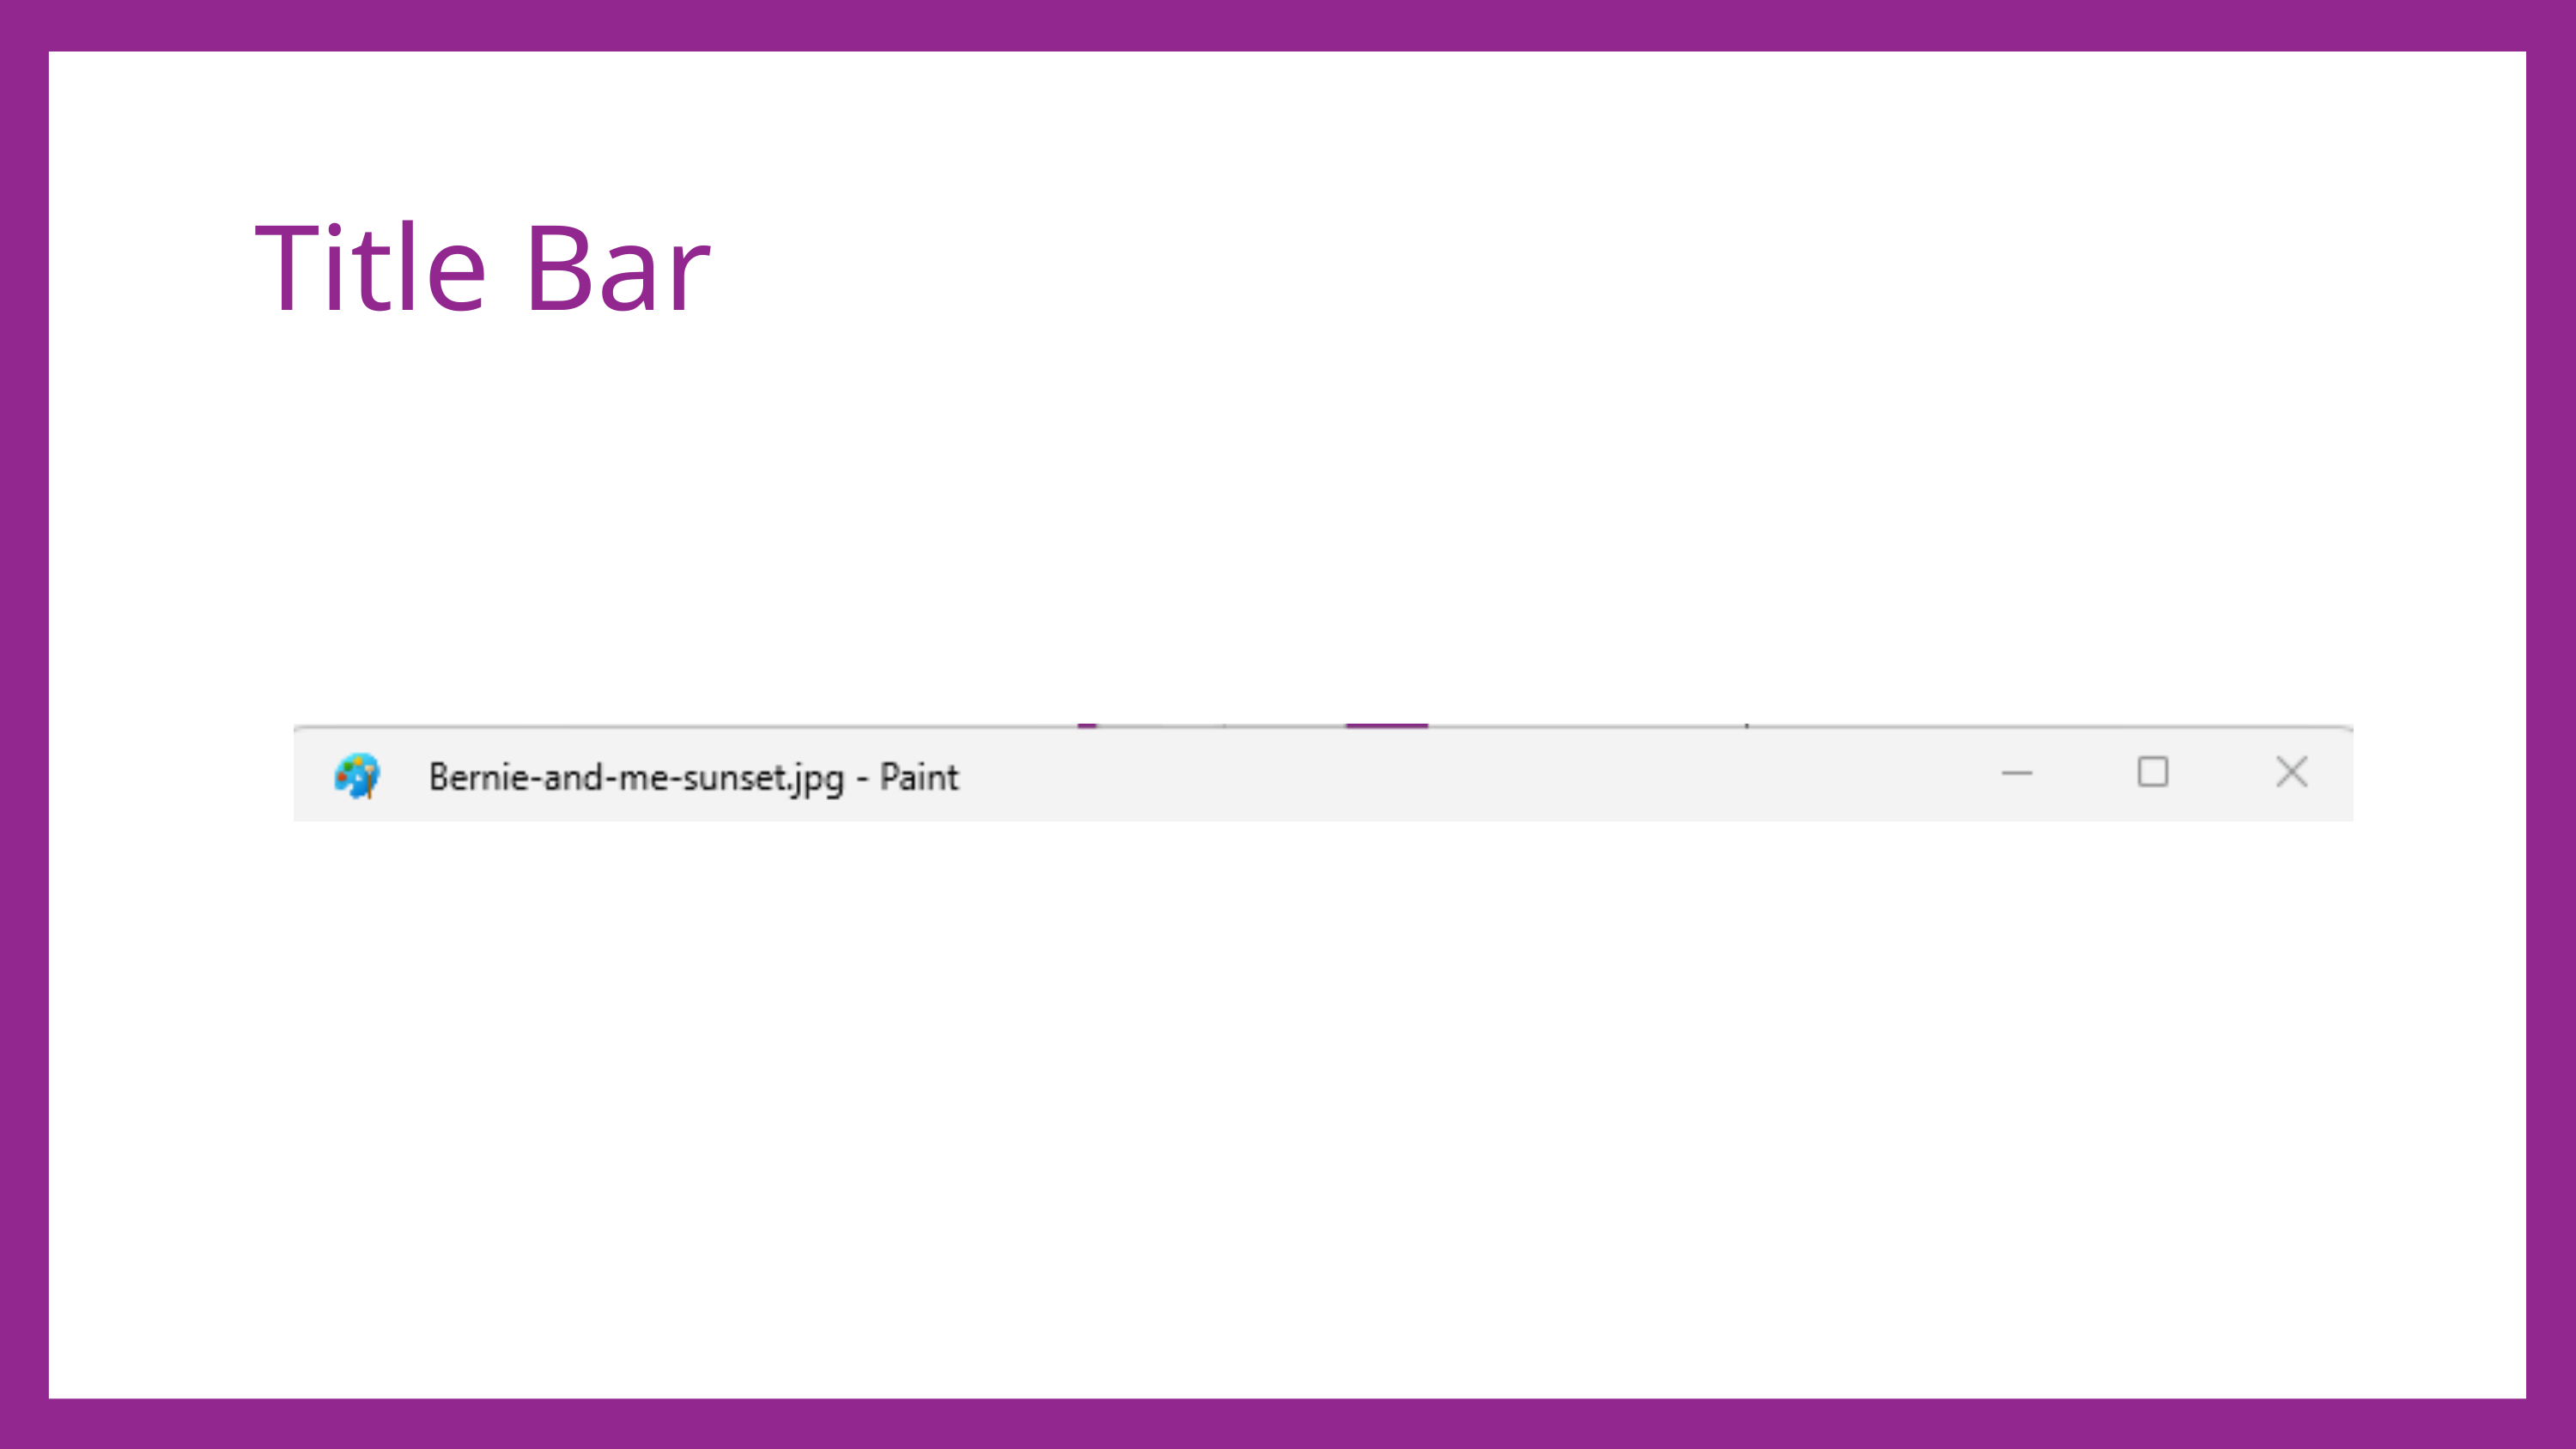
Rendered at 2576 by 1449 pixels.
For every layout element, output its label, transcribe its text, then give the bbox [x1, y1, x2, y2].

title Title Bar [241, 129, 2329, 415]
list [294, 724, 2354, 822]
